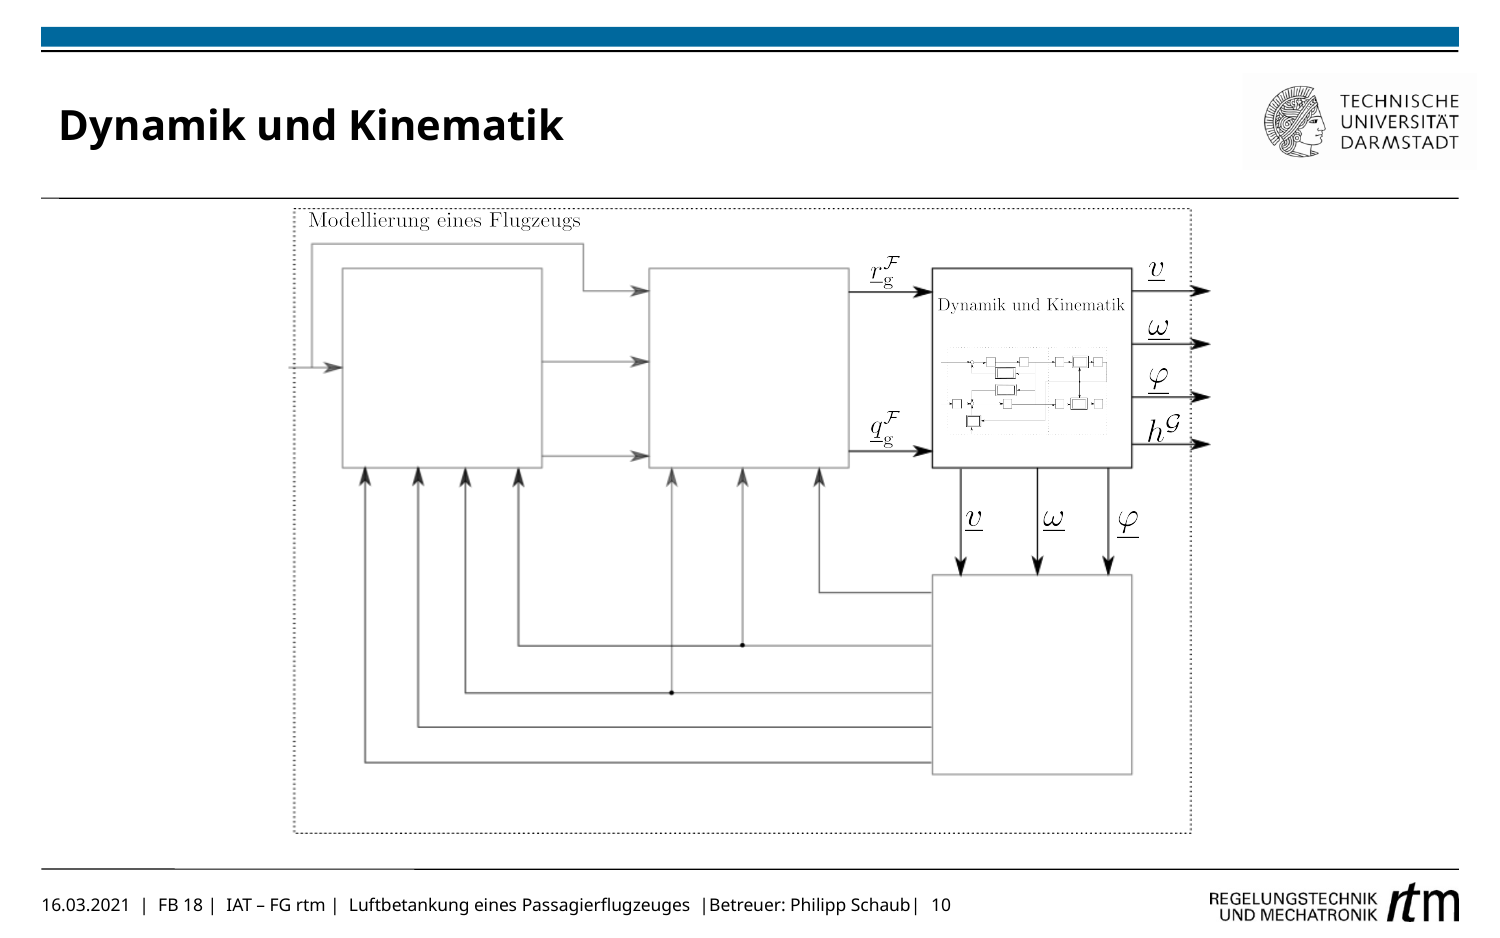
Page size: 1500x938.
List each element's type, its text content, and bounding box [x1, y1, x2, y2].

title Dynamik und Kinematik [58, 66, 1149, 182]
picture [288, 208, 1211, 835]
picture [1210, 882, 1459, 922]
picture [1242, 73, 1477, 170]
